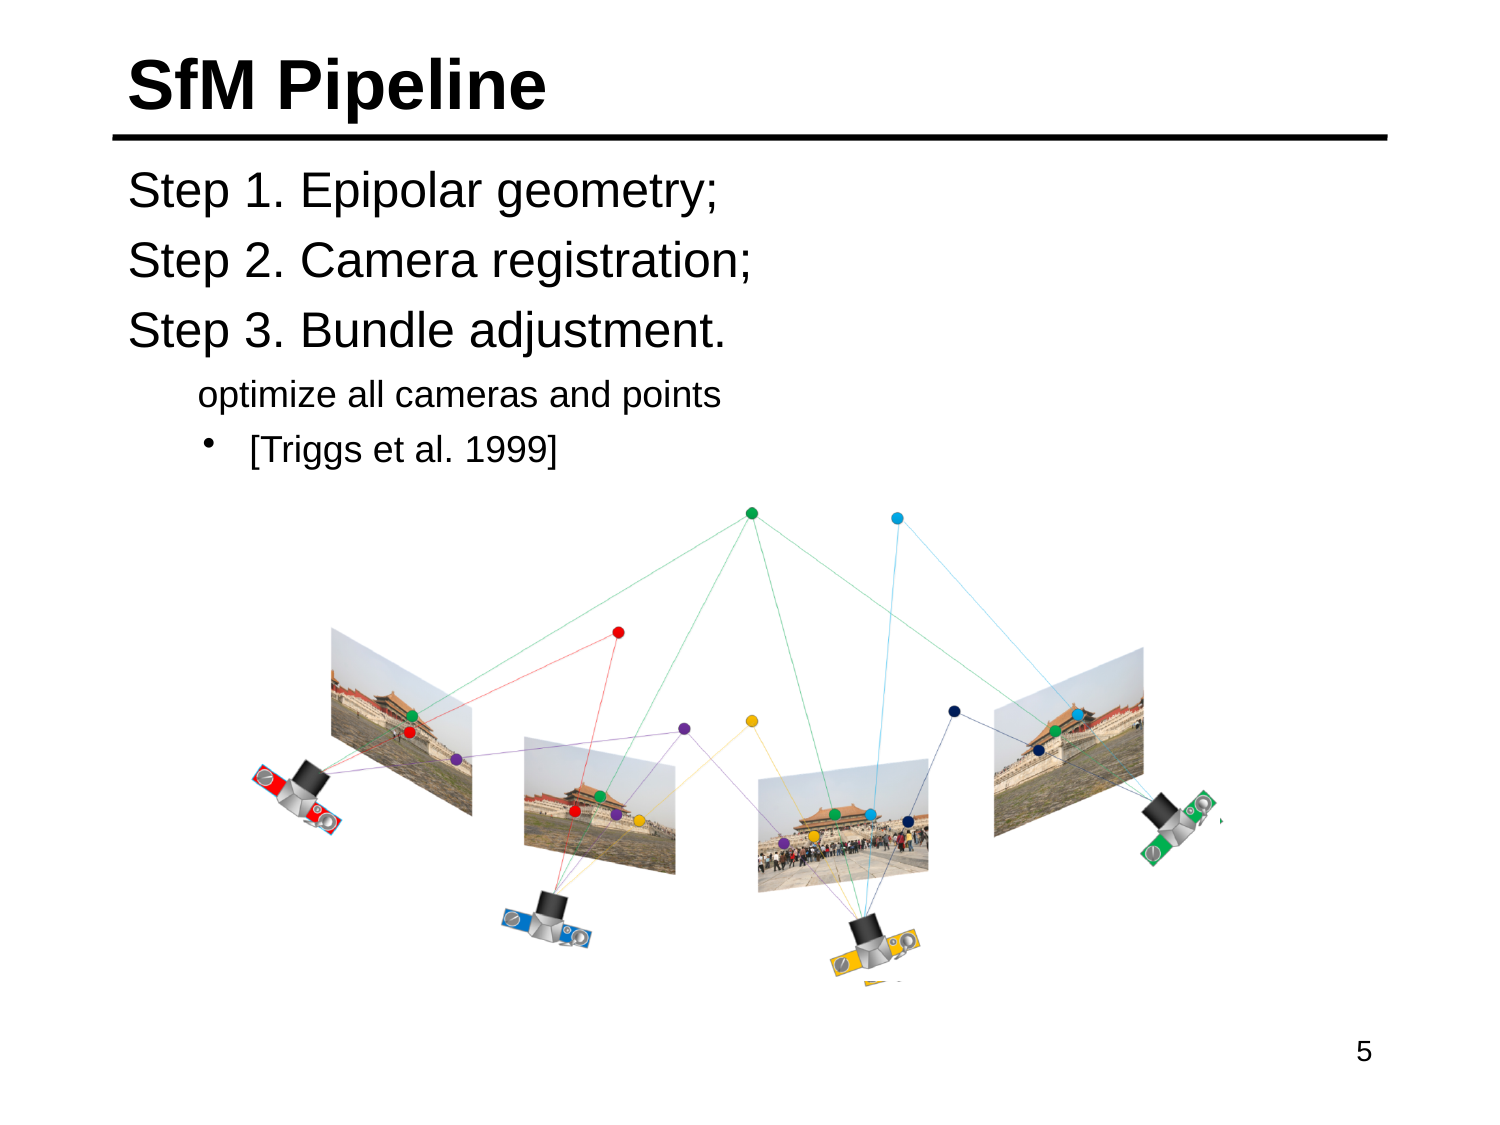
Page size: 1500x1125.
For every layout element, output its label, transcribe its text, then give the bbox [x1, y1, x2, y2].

slide_number 5 [1074, 1025, 1388, 1100]
list Step 1. Epipolar geometry; Step 2. Camera registration; Step 3. Bundle adjustment. optimize all cameras and points [Triggs et al. 1999] [112, 149, 1388, 1013]
picture [246, 507, 1226, 992]
title SfM Pipeline [112, 12, 1388, 149]
